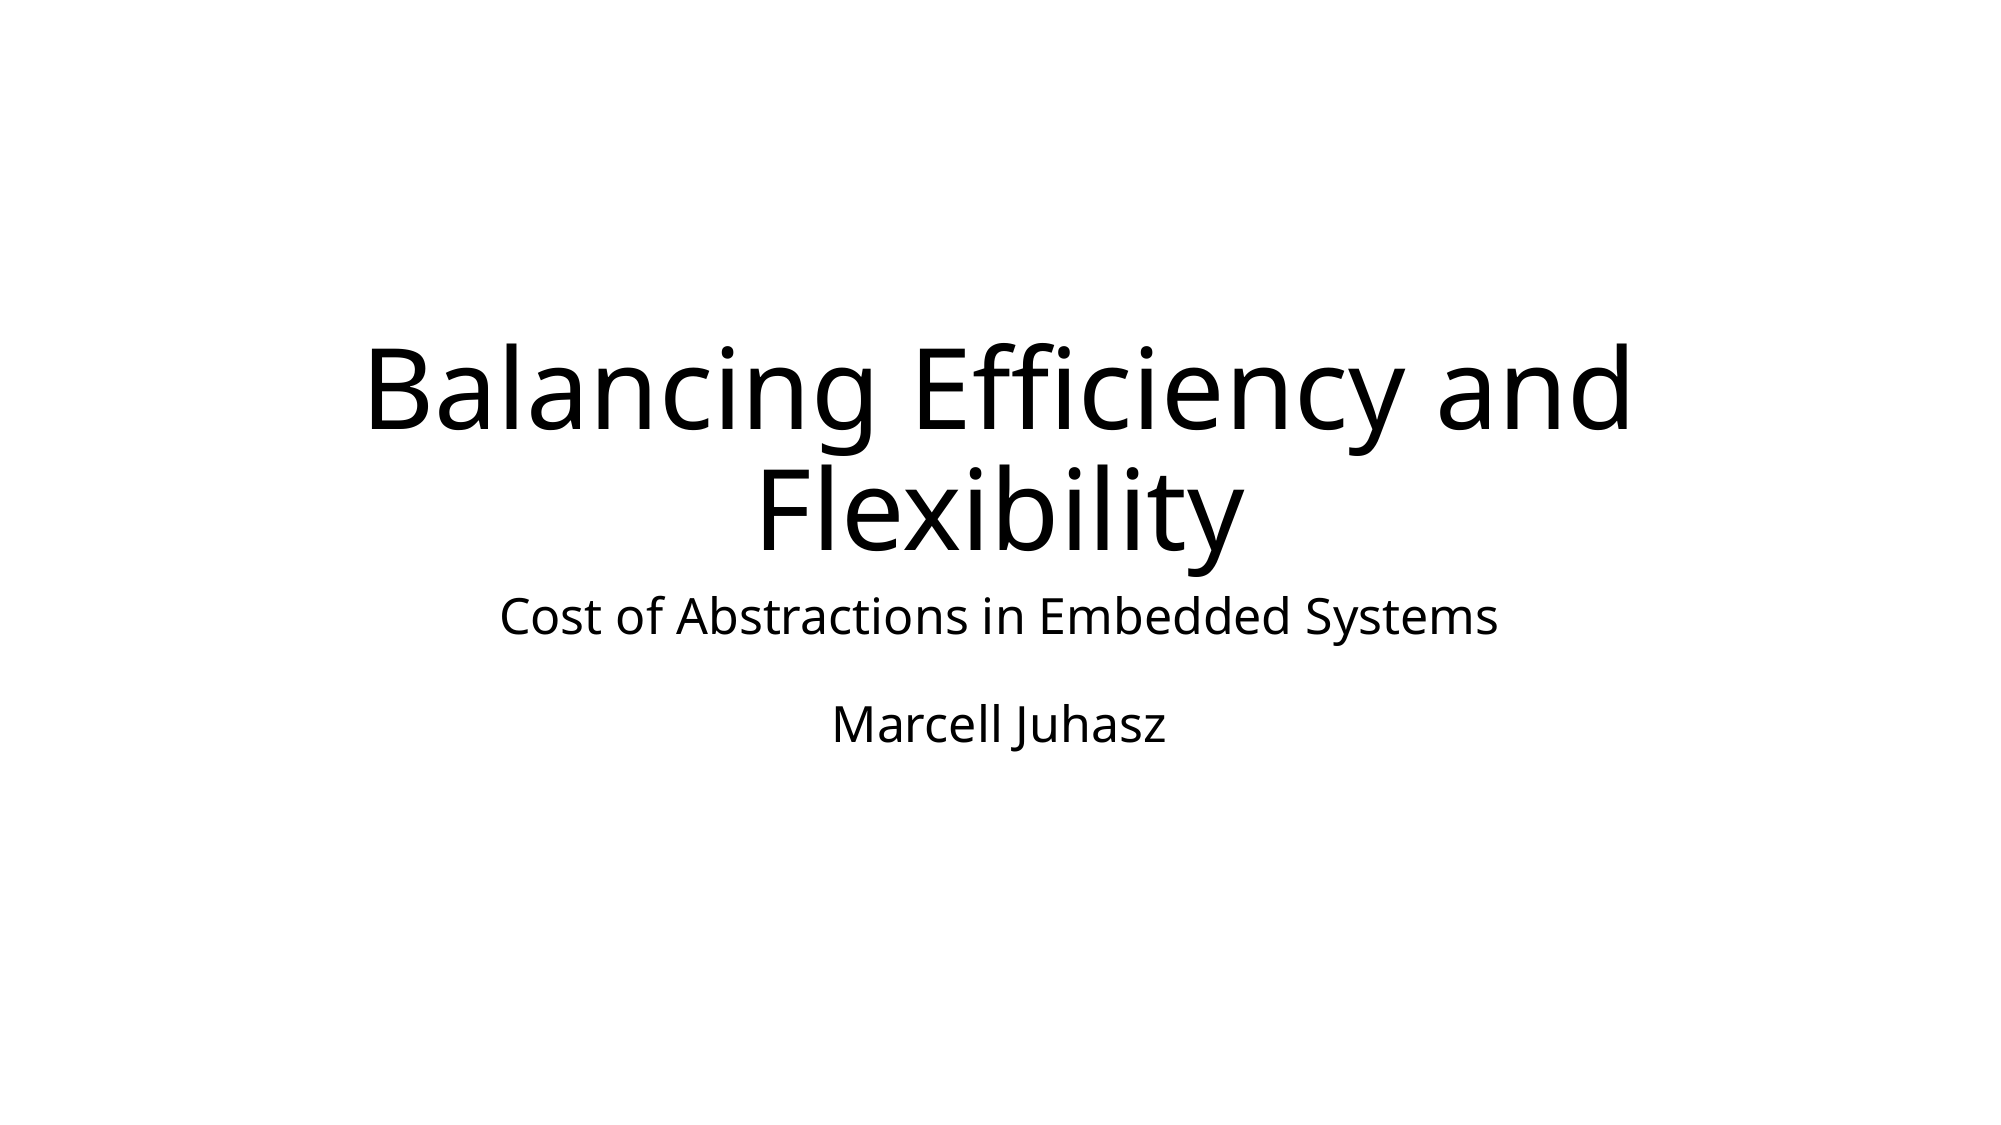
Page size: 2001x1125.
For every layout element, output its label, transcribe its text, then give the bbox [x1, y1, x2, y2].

subtitle Cost of Abstractions in Embedded Systems Marcell Juhasz [249, 590, 1750, 862]
title Balancing Efficiency and Flexibility [249, 184, 1750, 576]
